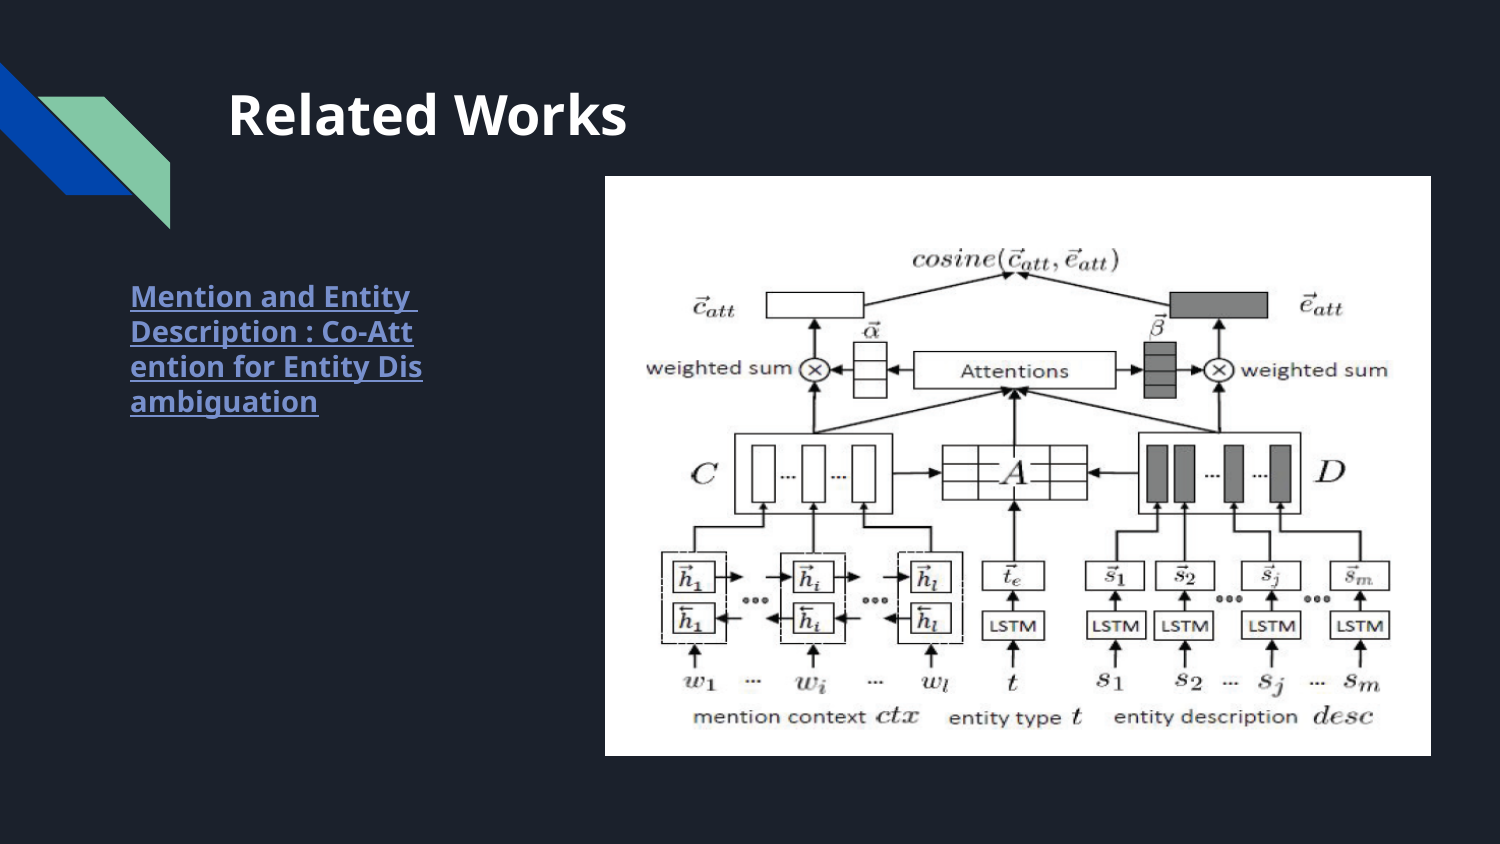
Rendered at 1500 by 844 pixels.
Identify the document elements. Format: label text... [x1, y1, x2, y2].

title Related Works [212, 64, 668, 215]
picture [604, 176, 1431, 756]
list Mention and Entity Description : Co-Attention for Entity Disambiguation [115, 257, 442, 553]
